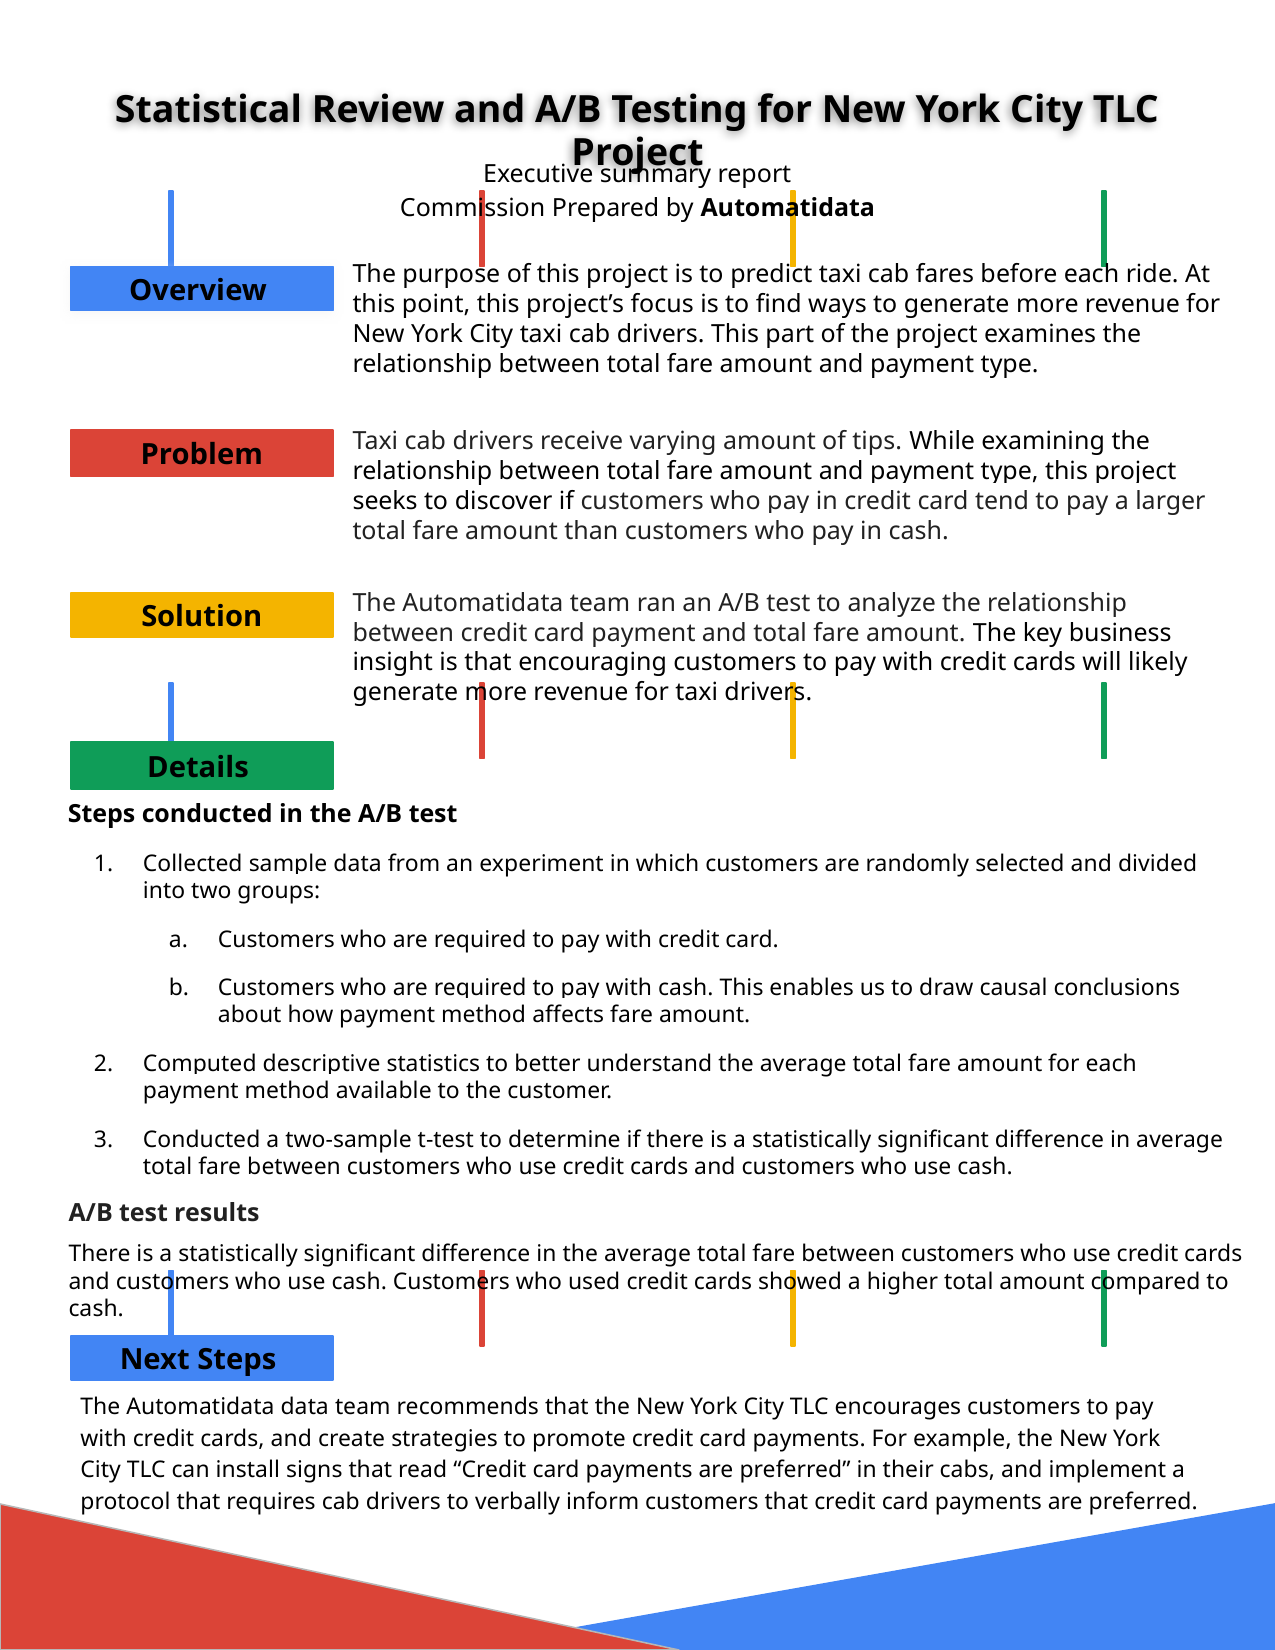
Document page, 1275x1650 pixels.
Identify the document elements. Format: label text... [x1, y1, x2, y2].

title Statistical Review and A/B Testing for New York City TLC Project [70, 73, 1205, 201]
text_box A/B test results There is a statistically significant difference in the average total fare between customers who use credit cards and customers who use cash. Customers who used credit cards showed a higher total amount compared to cash. [53, 1178, 1274, 1337]
text_box Taxi cab drivers receive varying amount of tips. While examining the relationship between total fare amount and payment type, this project seeks to discover if customers who pay in credit card tend to pay a larger total fare amount than customers who pay in cash. [337, 409, 1247, 517]
text_box The purpose of this project is to predict taxi cab fares before each ride. At this point, this project’s focus is to find ways to generate more revenue for New York City taxi cab drivers. This part of the project examines the relationship between total fare amount and payment type. [337, 242, 1247, 321]
text_box Steps conducted in the A/B test Collected sample data from an experiment in which customers are randomly selected and divided into two groups: Customers who are required to pay with credit card. Customers who are required to pay with cash. This enables us to draw causal conclusions about how payment method affects fare amount. Computed descriptive statistics to better understand the average total fare amount for each payment method available to the customer. Conducted a two-sample t-test to determine if there is a statistically significant difference in average total fare between customers who use credit cards and customers who use cash. [52, 782, 1247, 1194]
text_box The Automatidata team ran an A/B test to analyze the relationship between credit card payment and total fare amount. The key business insight is that encouraging customers to pay with credit cards will likely generate more revenue for taxi drivers. [337, 571, 1247, 678]
text_box Executive summary report Commission Prepared by Automatidata [289, 137, 986, 237]
text_box The Automatidata data team recommends that the New York City TLC encourages customers to pay with credit cards, and create strategies to promote credit card payments. For example, the New York City TLC can install signs that read “Credit card payments are preferred” in their cabs, and implement a protocol that requires cab drivers to verbally inform customers that credit card payments are preferred. [65, 1372, 1219, 1465]
